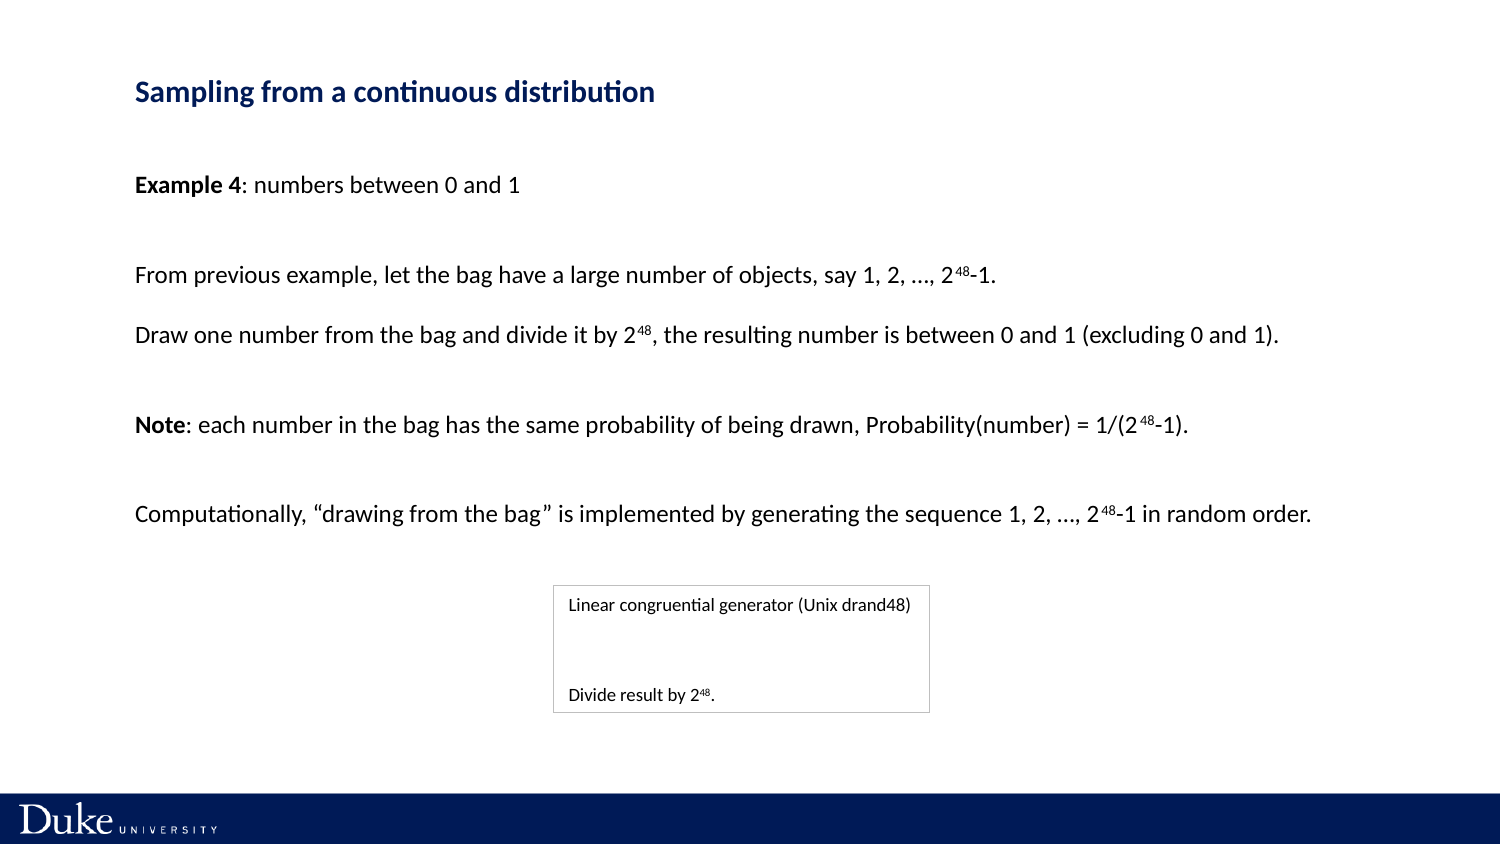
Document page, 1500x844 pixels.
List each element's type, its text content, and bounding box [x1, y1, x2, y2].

picture [0, 0, 1500, 844]
text_box Sampling from a continuous distribution Example 4: numbers between 0 and 1 From previous example, let the bag have a large number of objects, say 1, 2, …, 248-1. Draw one number from the bag and divide it by 248, the resulting number is between 0 and 1 (excluding 0 and 1). Note: each number in the bag has the same probability of being drawn, Probability(number) = 1/(248-1). Computationally, “drawing from the bag” is implemented by generating the sequence 1, 2, …, 248-1 in random order. [120, 63, 1364, 536]
